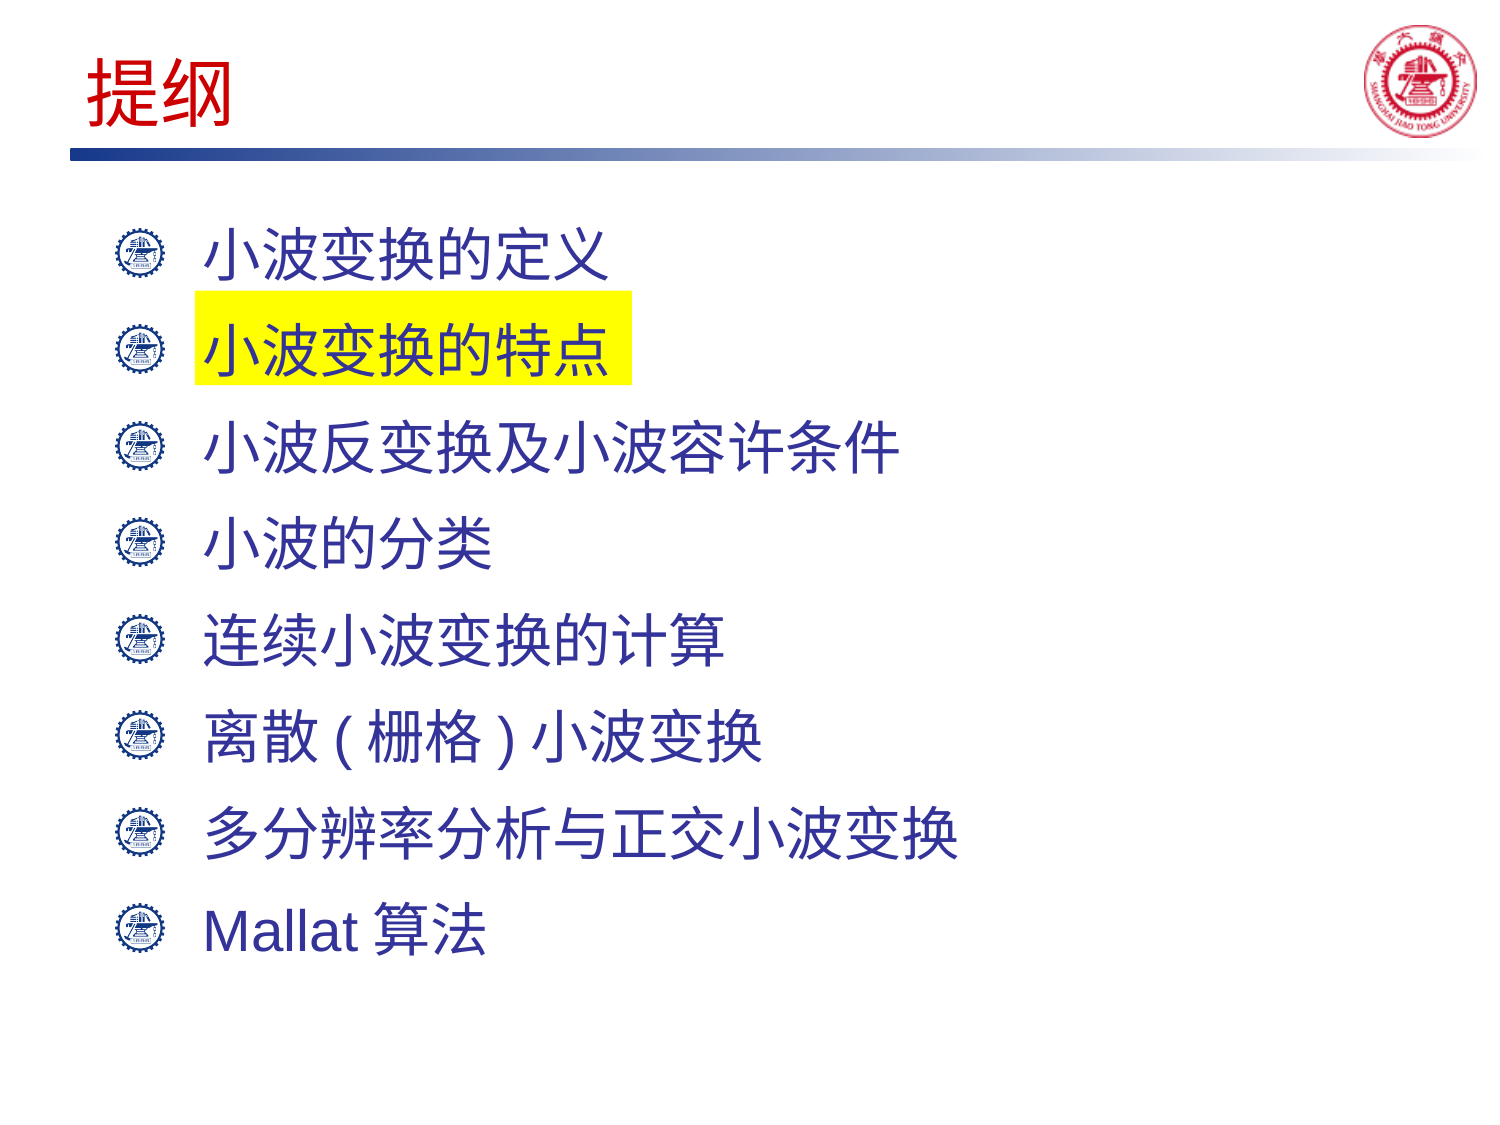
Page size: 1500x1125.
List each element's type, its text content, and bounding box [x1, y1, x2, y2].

list 小波变换的定义 小波变换的特点 小波反变换及小波容许条件 小波的分类 连续小波变换的计算 离散(栅格)小波变换 多分辨率分析与正交小波变换 Mallat算法 [100, 196, 1400, 1024]
picture [115, 614, 165, 664]
picture [115, 710, 165, 760]
title 提纲 [70, 31, 1164, 144]
picture [115, 421, 165, 471]
picture [1364, 25, 1477, 138]
picture [115, 517, 165, 567]
picture [115, 324, 165, 374]
picture [115, 903, 165, 953]
picture [115, 807, 165, 857]
picture [115, 228, 165, 278]
